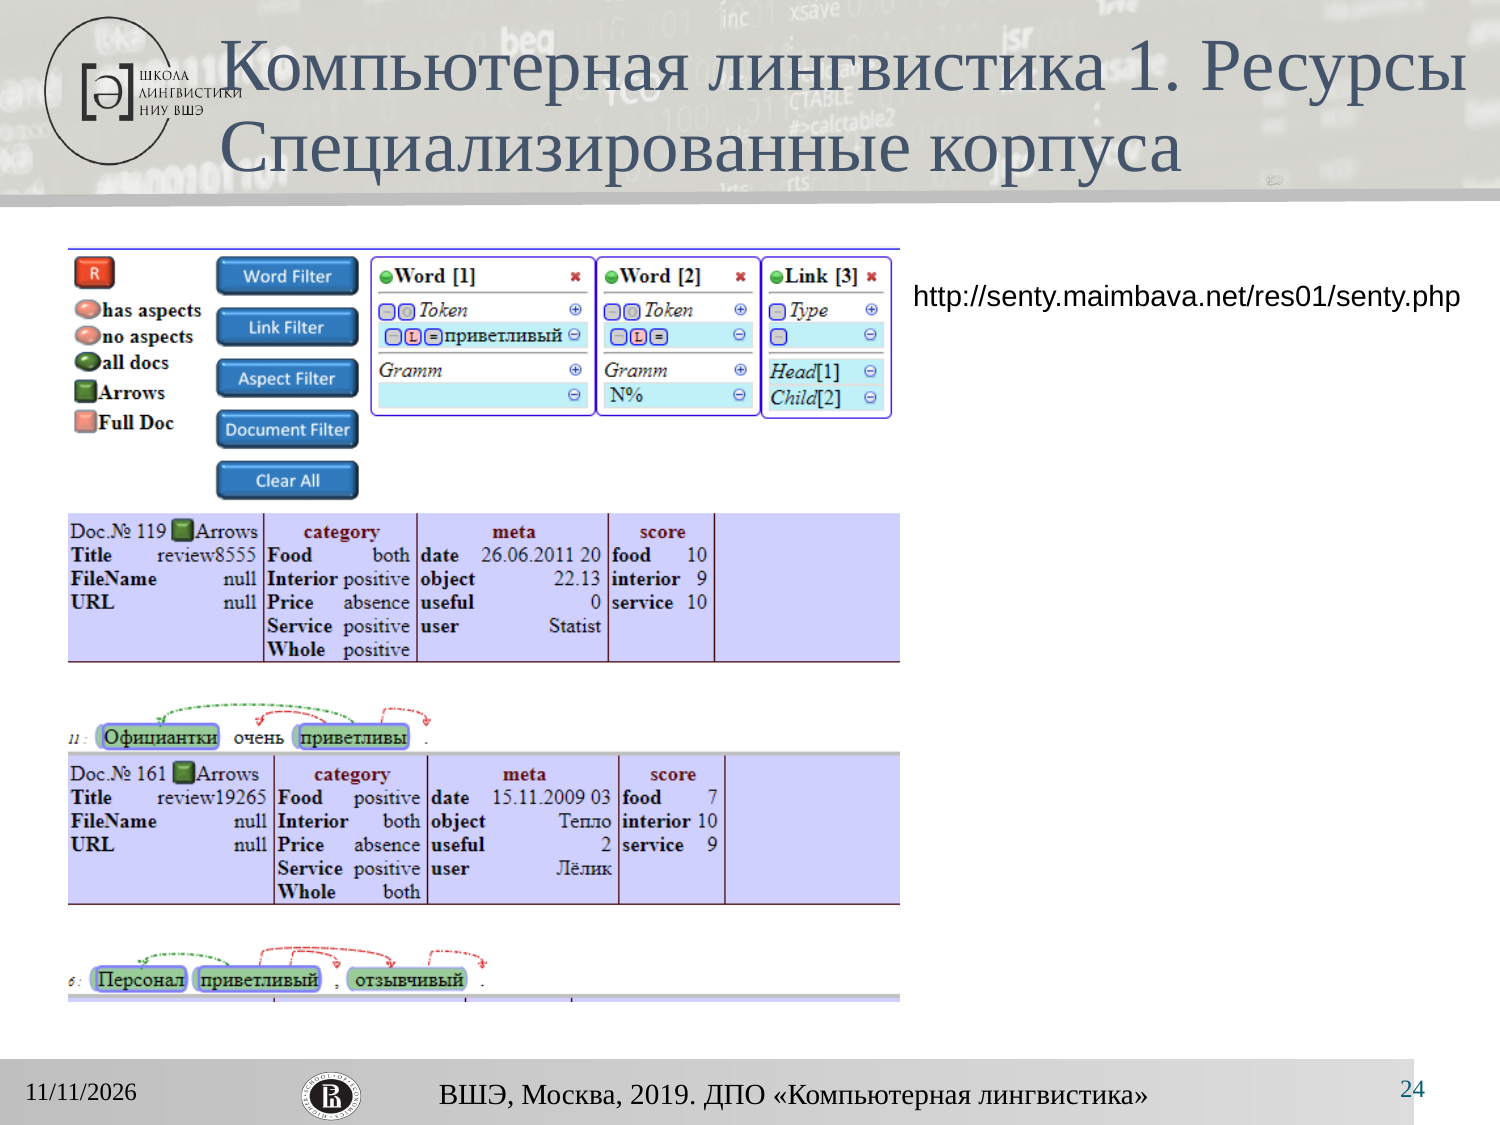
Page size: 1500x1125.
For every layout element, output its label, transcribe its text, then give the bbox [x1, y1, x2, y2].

picture [68, 246, 900, 1002]
picture [301, 1072, 361, 1121]
text_box http://senty.maimbava.net/res01/senty.php [900, 269, 1492, 320]
picture [0, 0, 1500, 194]
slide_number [10, 1060, 162, 1121]
title Компьютерная лингвистика 1. Ресурсы Специализированные корпуса [219, 20, 1492, 188]
slide_number 24 [1299, 1042, 1425, 1103]
